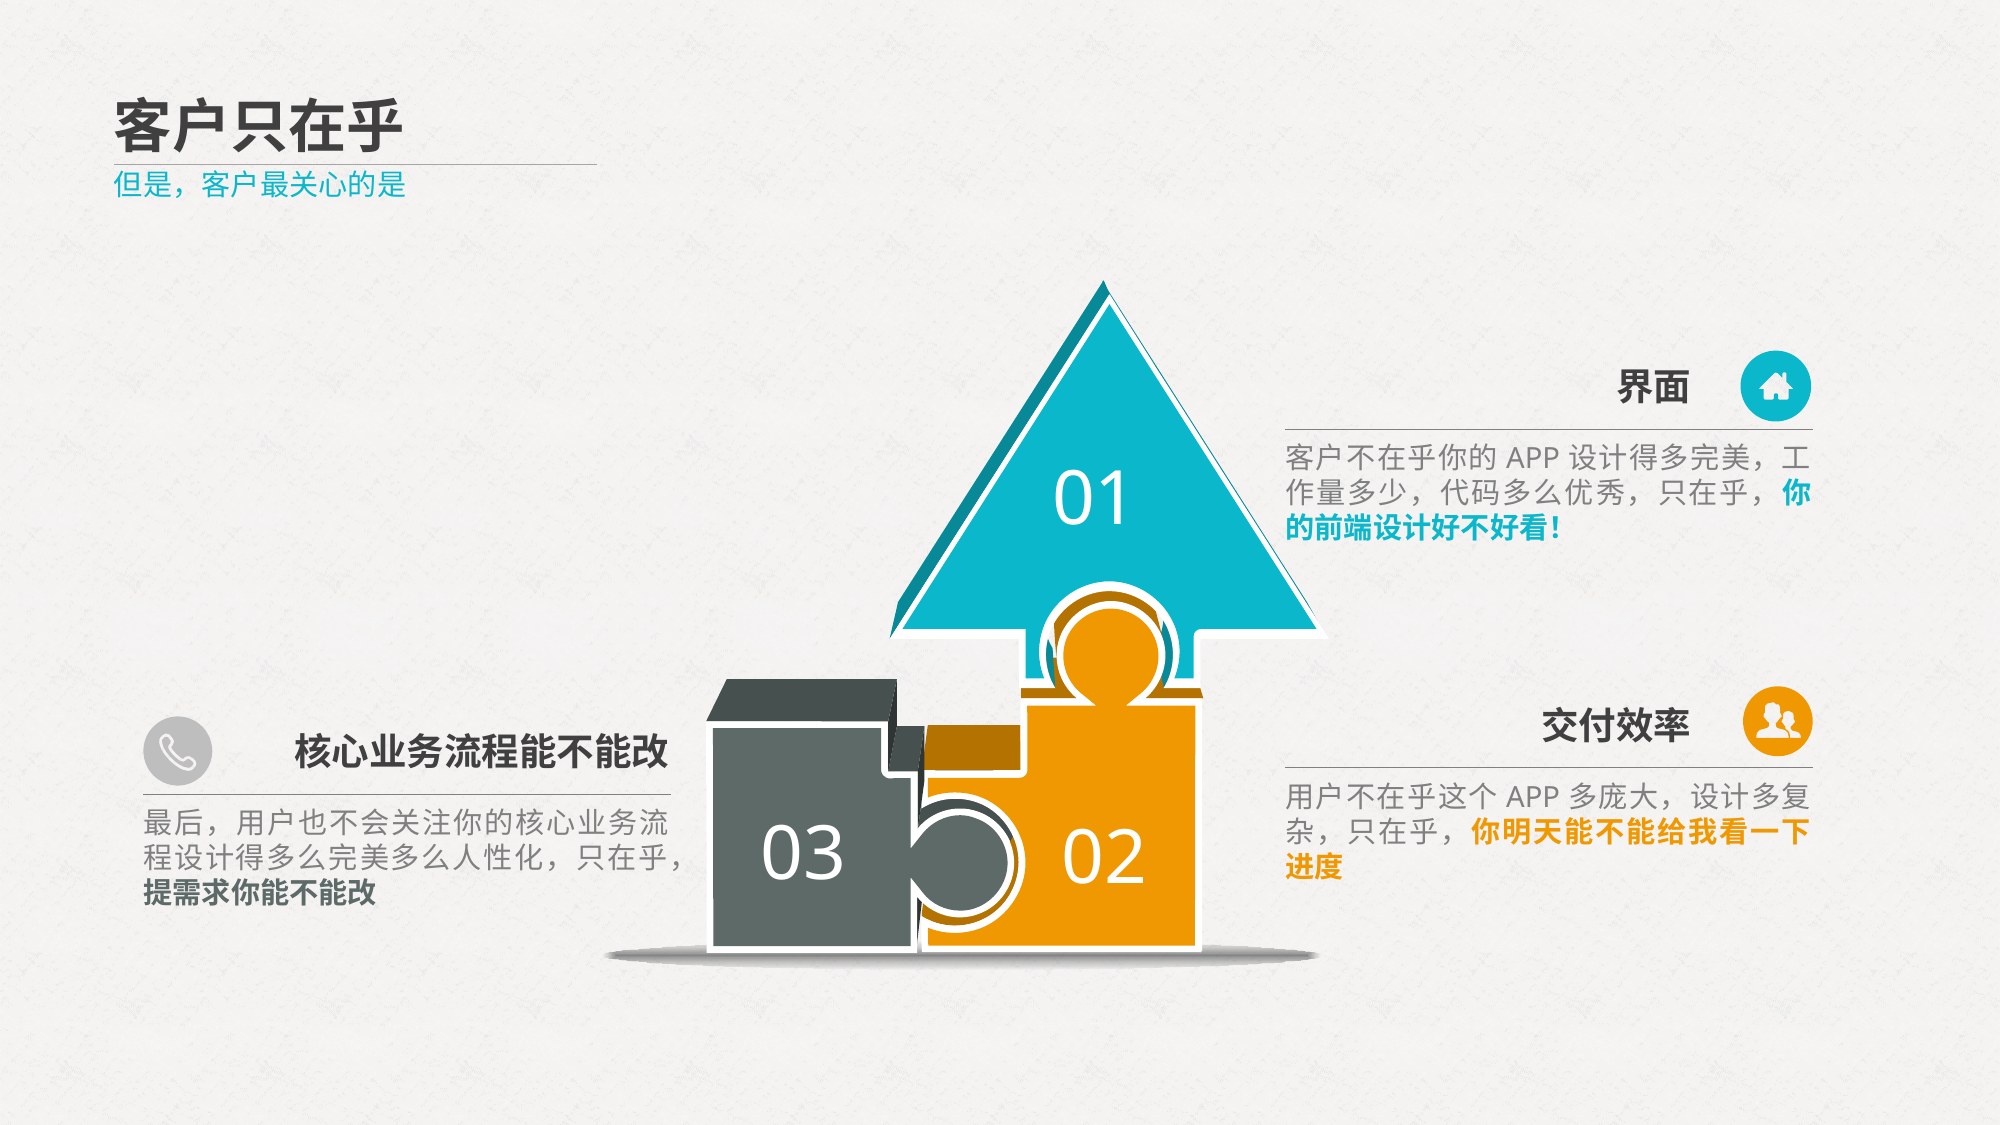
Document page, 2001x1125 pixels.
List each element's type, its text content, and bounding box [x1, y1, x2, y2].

text_box 核心业务流程能不能改 [263, 728, 670, 774]
text_box [1743, 686, 1813, 757]
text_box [706, 280, 1330, 953]
text_box [1740, 350, 1812, 422]
text_box 客户不在乎你的APP设计得多完美，工作量多少，代码多么优秀，只在乎，你的前端设计好不好看！ [1330, 439, 1812, 545]
text_box 客户只在乎 [114, 89, 406, 160]
text_box [599, 943, 1324, 971]
text_box 界面 [1330, 363, 1692, 409]
text_box 用户不在乎这个APP多庞大，设计多复杂，只在乎，你明天能不能给我看一下进度 [1330, 778, 1812, 884]
text_box 做了什么？ [0, 0, 2000, 1125]
text_box 但是，客户最关心的是 [114, 166, 505, 202]
text_box 最后，用户也不会关注你的核心业务流程设计得多么完美多么人性化，只在乎，提需求你能不能改 [143, 804, 670, 910]
text_box 交付效率 [1330, 701, 1692, 747]
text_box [143, 716, 213, 786]
